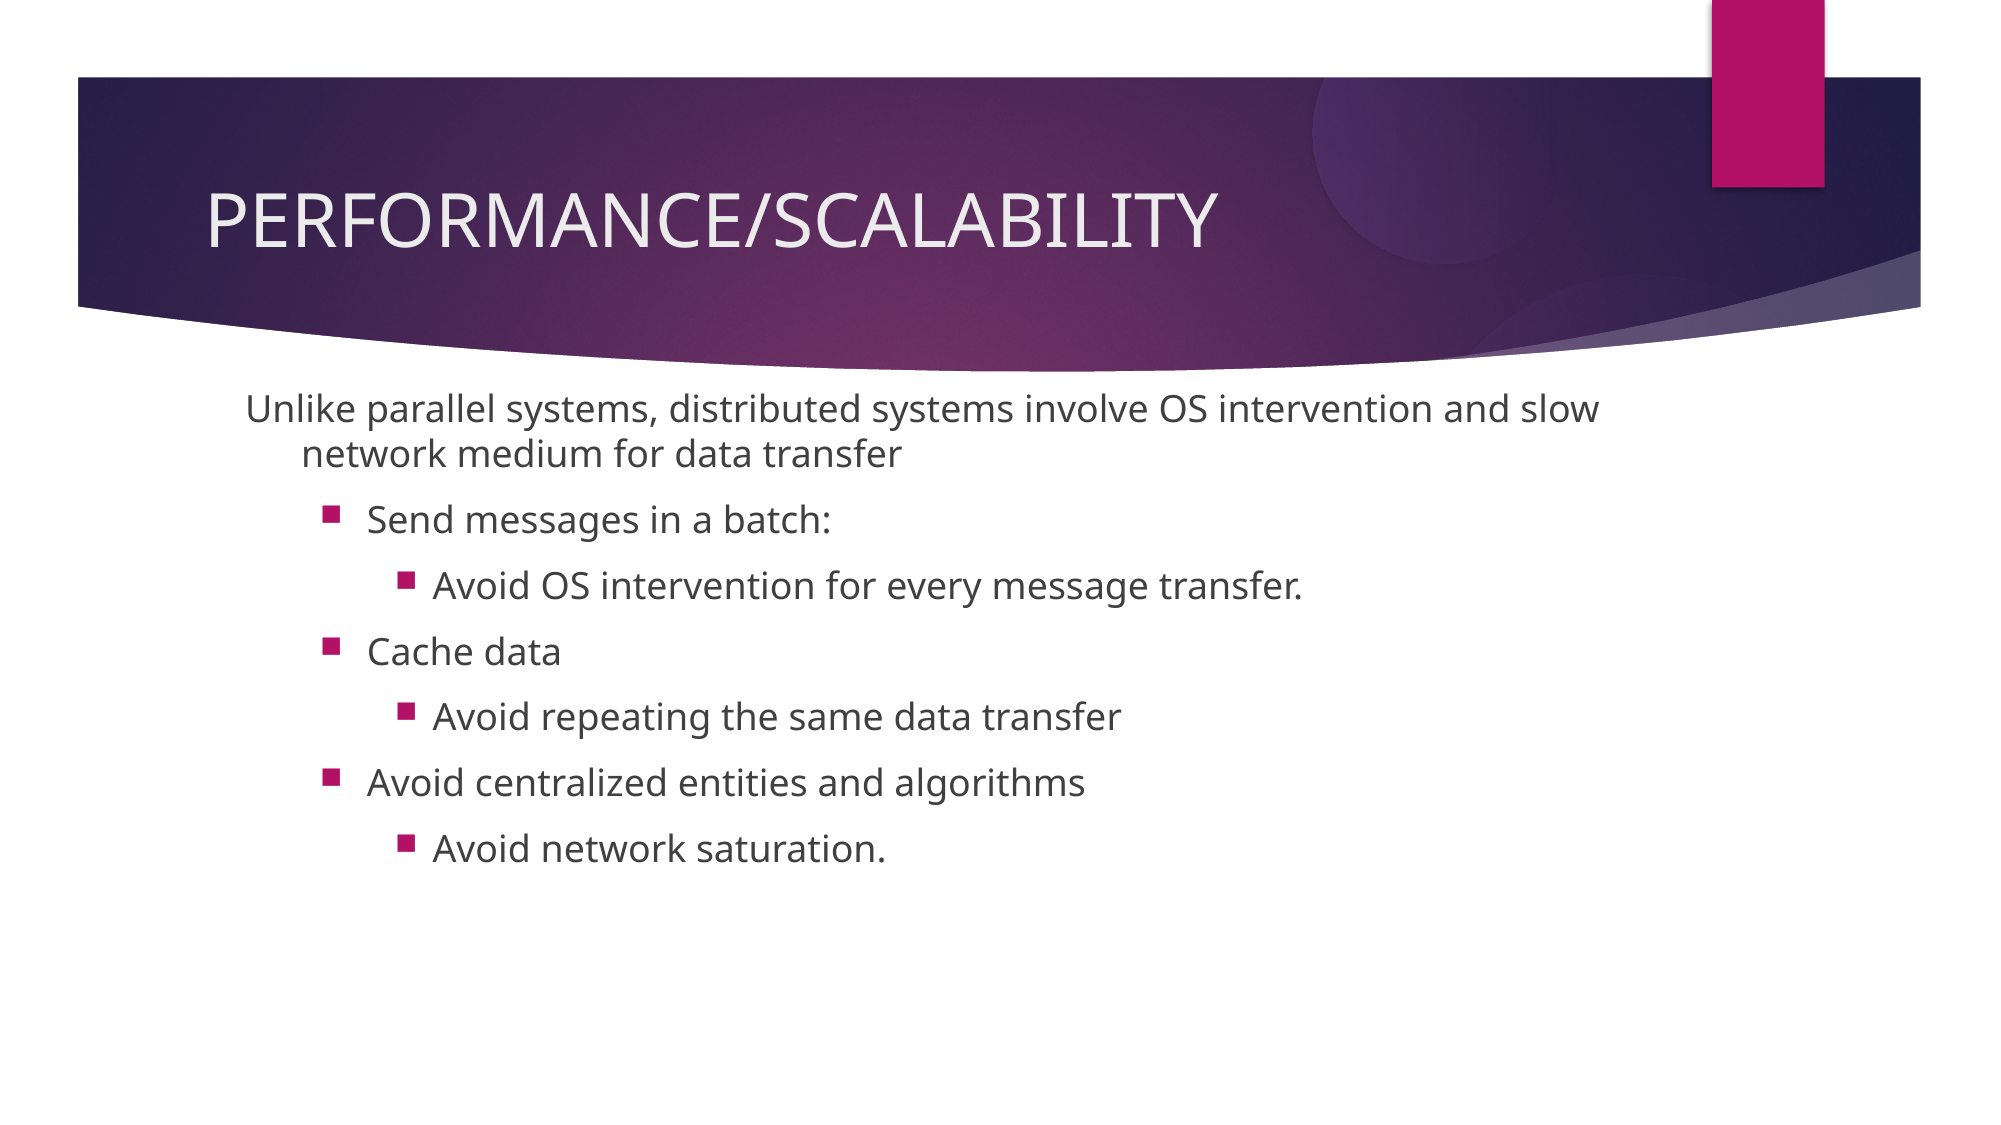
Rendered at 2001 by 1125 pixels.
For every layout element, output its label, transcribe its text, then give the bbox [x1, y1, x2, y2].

picture [79, 78, 1920, 371]
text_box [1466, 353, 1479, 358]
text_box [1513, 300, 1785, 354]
text_box PERFORMANCE/SCALABILITY [189, 159, 1627, 276]
text_box Unlike parallel systems, distributed systems involve OS intervention and slow network medium for data transfer Send messages in a batch: Avoid OS intervention for every message transfer. Cache data Avoid repeating the same data transfer Avoid centralized entities and algorithms Avoid network saturation. [230, 377, 1678, 938]
